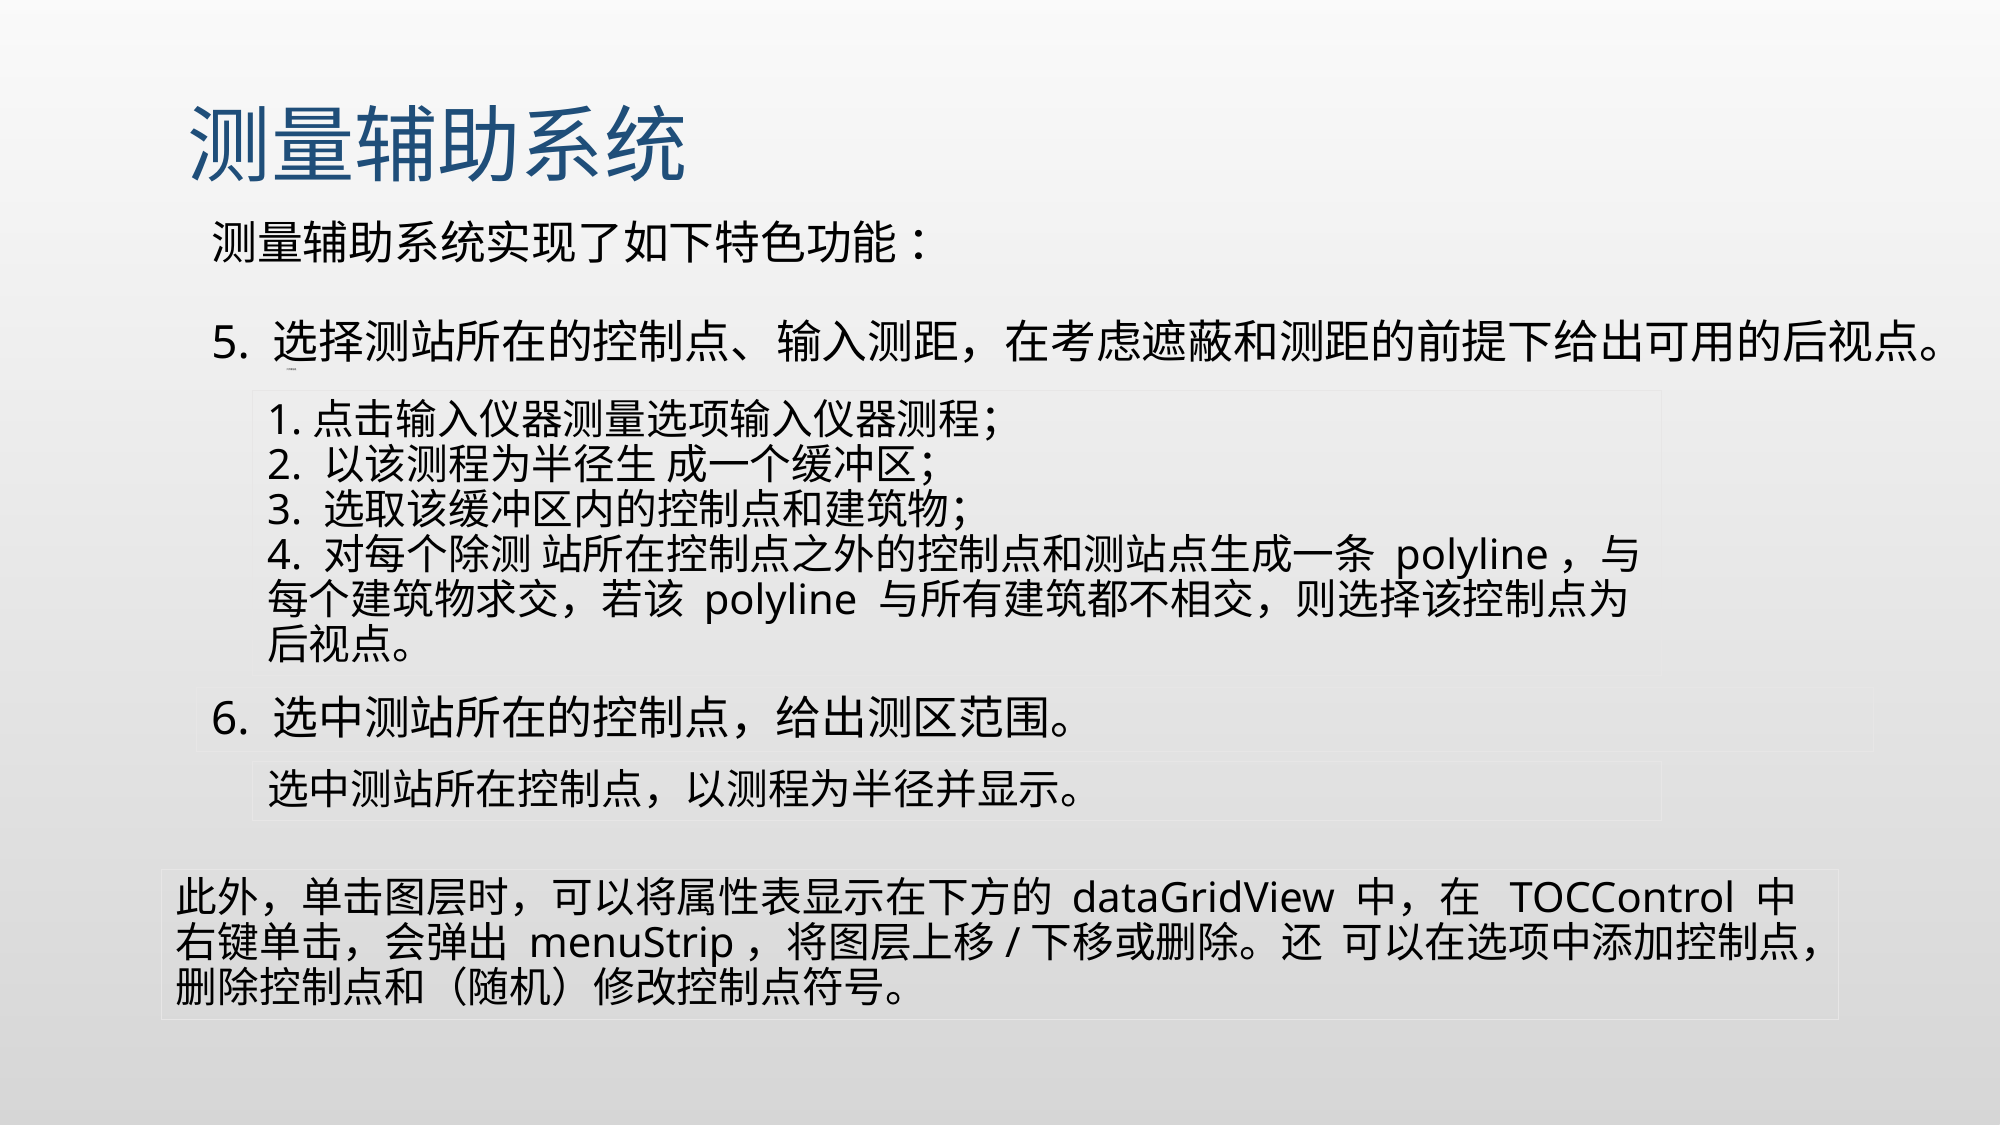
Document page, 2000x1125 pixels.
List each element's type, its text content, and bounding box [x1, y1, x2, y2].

text_box 1.点击输入仪器测量选项输入仪器测程； 2. 以该测程为半径生 成一个缓冲区； 3. 选取该缓冲区内的控制点和建筑物； 4. 对每个除测 站所在控制点之外的控制点和测站点生成一条 polyline，与每个建筑物求交，若该 polyline 与所有建筑都不相交，则选择该控制点为后视点。 [252, 390, 1662, 676]
text_box 6. 选中测站所在的控制点，给出测区范围。 [196, 687, 1874, 752]
title 测量辅助系统 [172, 42, 1773, 202]
text_box 选中测站所在控制点，以测程为半径并显示。 [252, 761, 1662, 821]
text_box 测量辅助系统实现了如下特色功能 ： 5. 选择测站所在的控制点、输入测距，在考虑遮蔽和测距的前提下给出可用的后视点。 大师傅但是 [196, 206, 1957, 386]
text_box 此外，单击图层时，可以将属性表显示在下方的 dataGridView 中，在 TOCControl 中右键单击，会弹出 menuStrip，将图层上移/下移或删除。还 可以在选项中添加控制点，删除控制点和（随机）修改控制点符号。 [161, 869, 1839, 1020]
